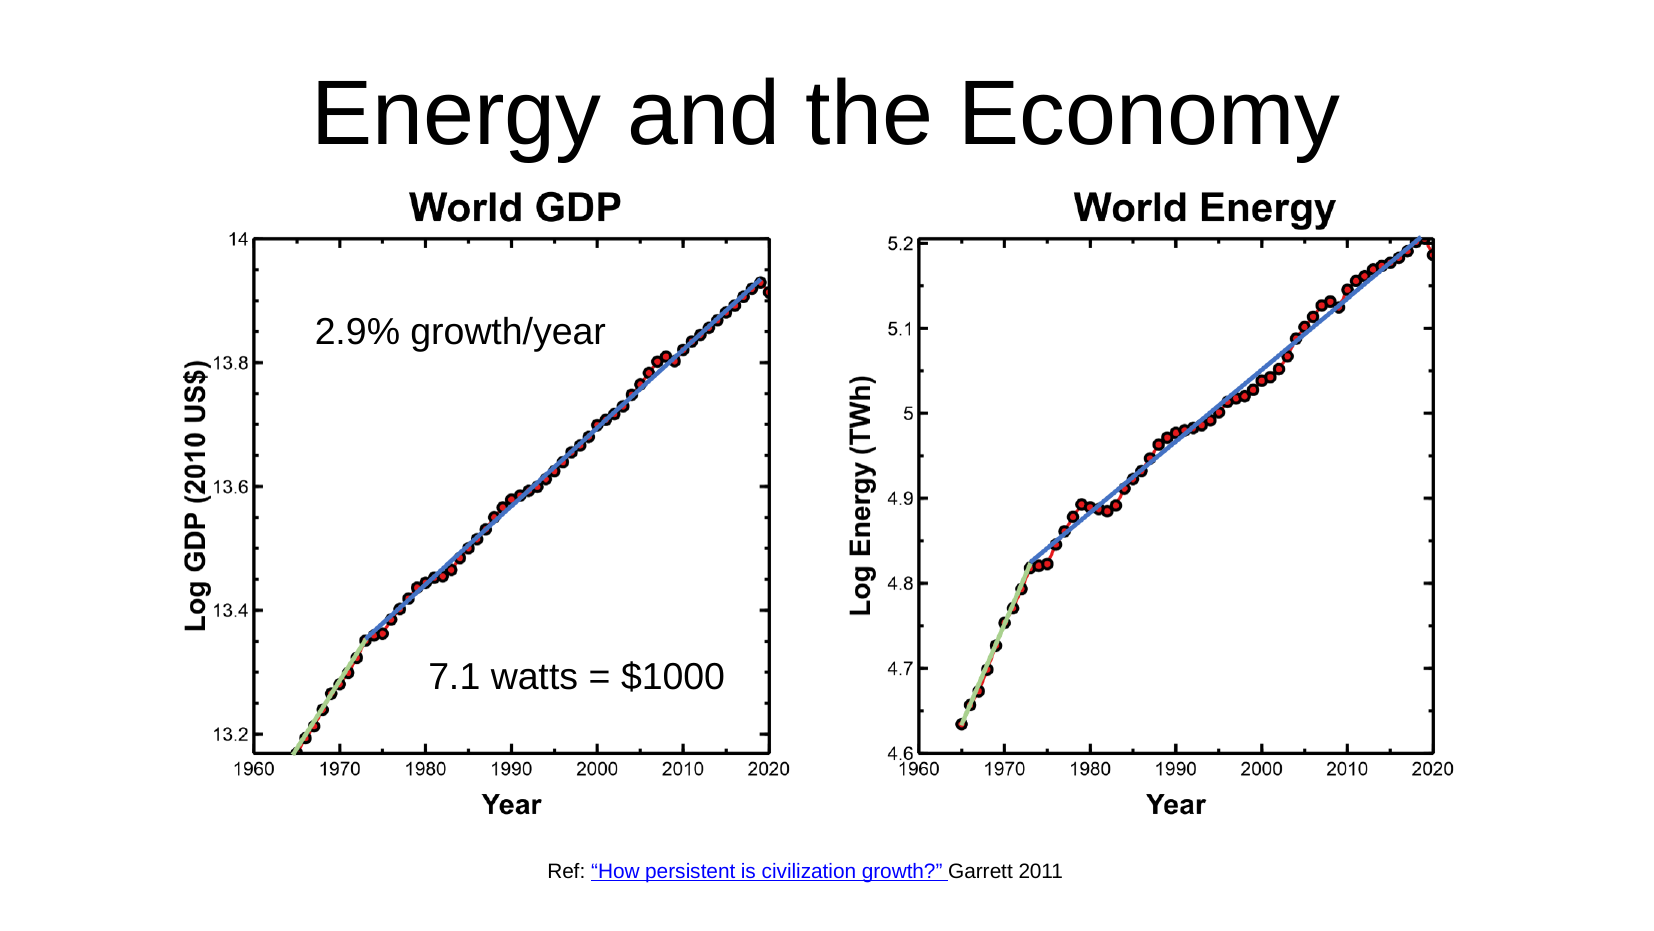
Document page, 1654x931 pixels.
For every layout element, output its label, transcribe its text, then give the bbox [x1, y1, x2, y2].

title Energy and the Economy [82, 37, 1571, 193]
picture [178, 163, 1508, 828]
text_box Ref: “How persistent is civilization growth?” Garrett 2011 [532, 850, 1079, 891]
